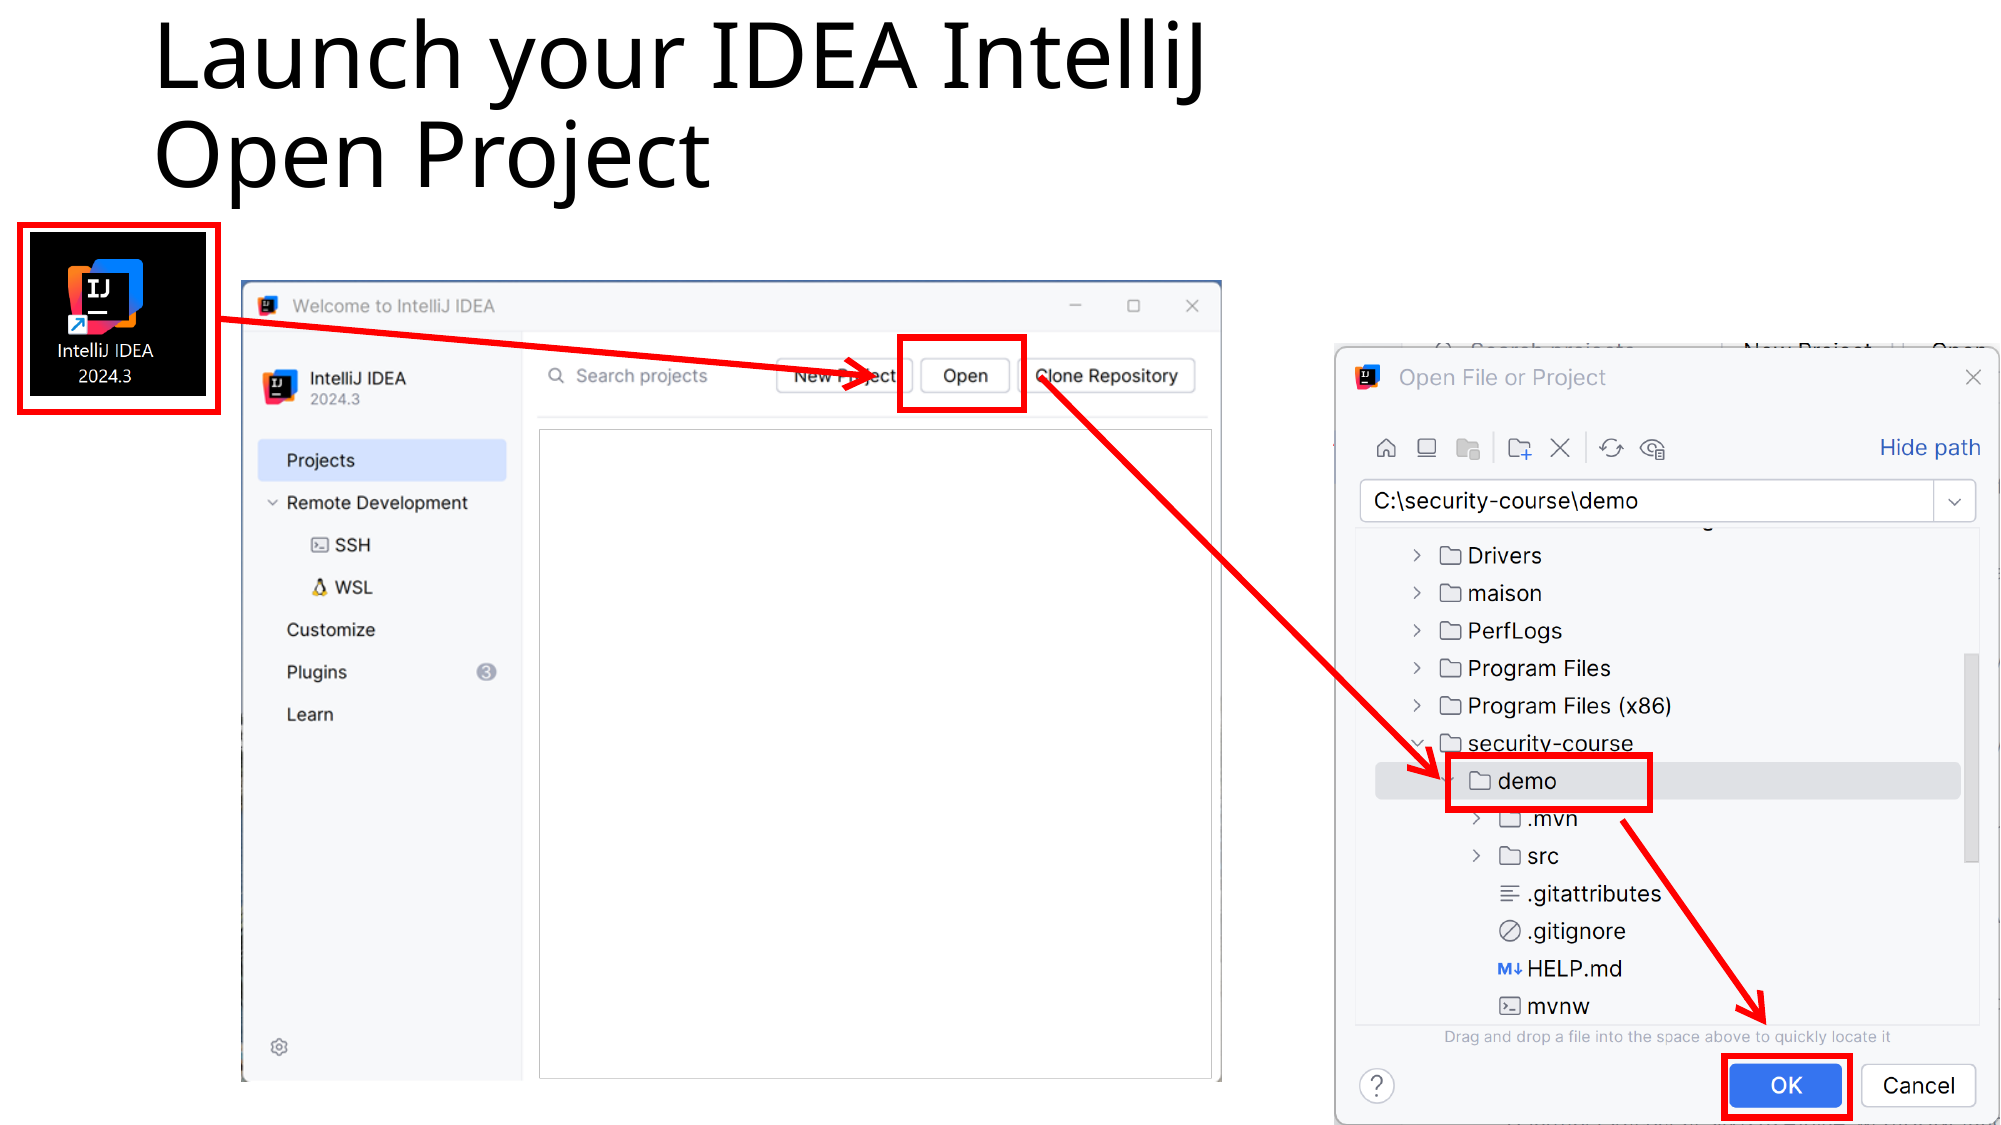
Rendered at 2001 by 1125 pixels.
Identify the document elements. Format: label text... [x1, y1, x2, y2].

picture [241, 280, 1223, 1082]
title Launch your IDEA IntelliJ Open Project [137, 0, 1863, 217]
text_box [19, 224, 219, 413]
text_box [1622, 820, 1767, 1026]
picture [30, 232, 206, 396]
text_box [1040, 376, 1441, 780]
picture [1334, 343, 2000, 1125]
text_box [218, 318, 877, 377]
